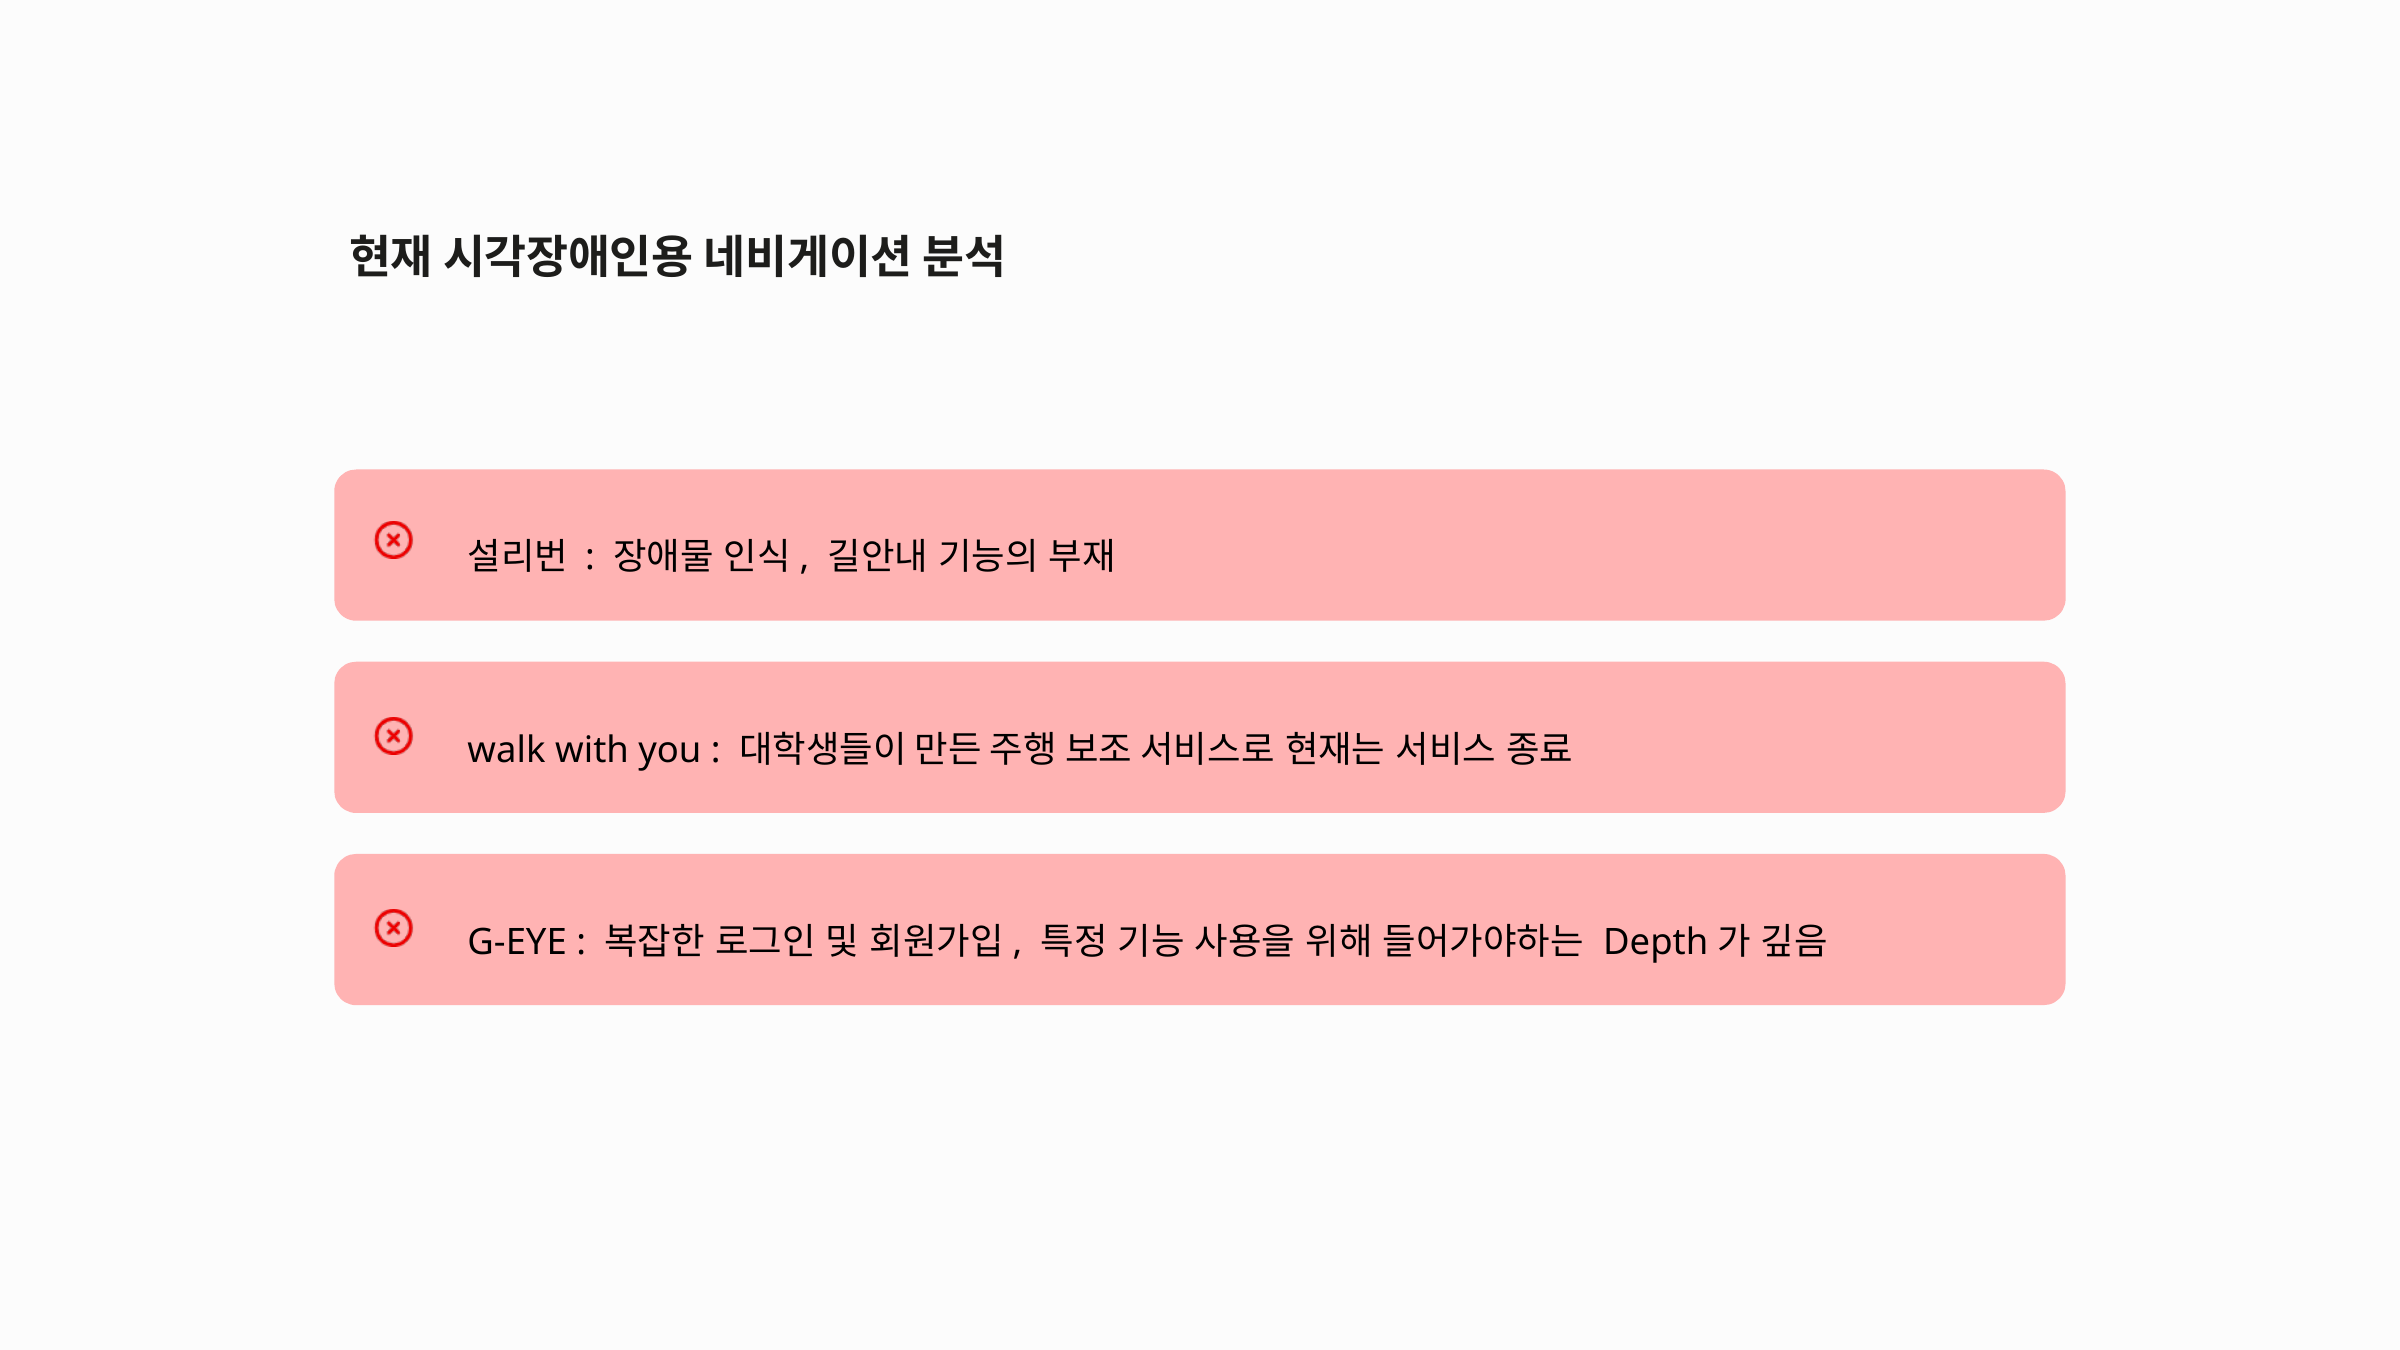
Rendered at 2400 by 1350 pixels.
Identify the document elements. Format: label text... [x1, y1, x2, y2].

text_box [334, 661, 2066, 813]
text_box [0, 0, 2400, 1350]
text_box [334, 469, 2066, 621]
text_box 현재 시각장애인용 네비게이션 분석 [334, 218, 996, 276]
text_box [334, 853, 2066, 1006]
